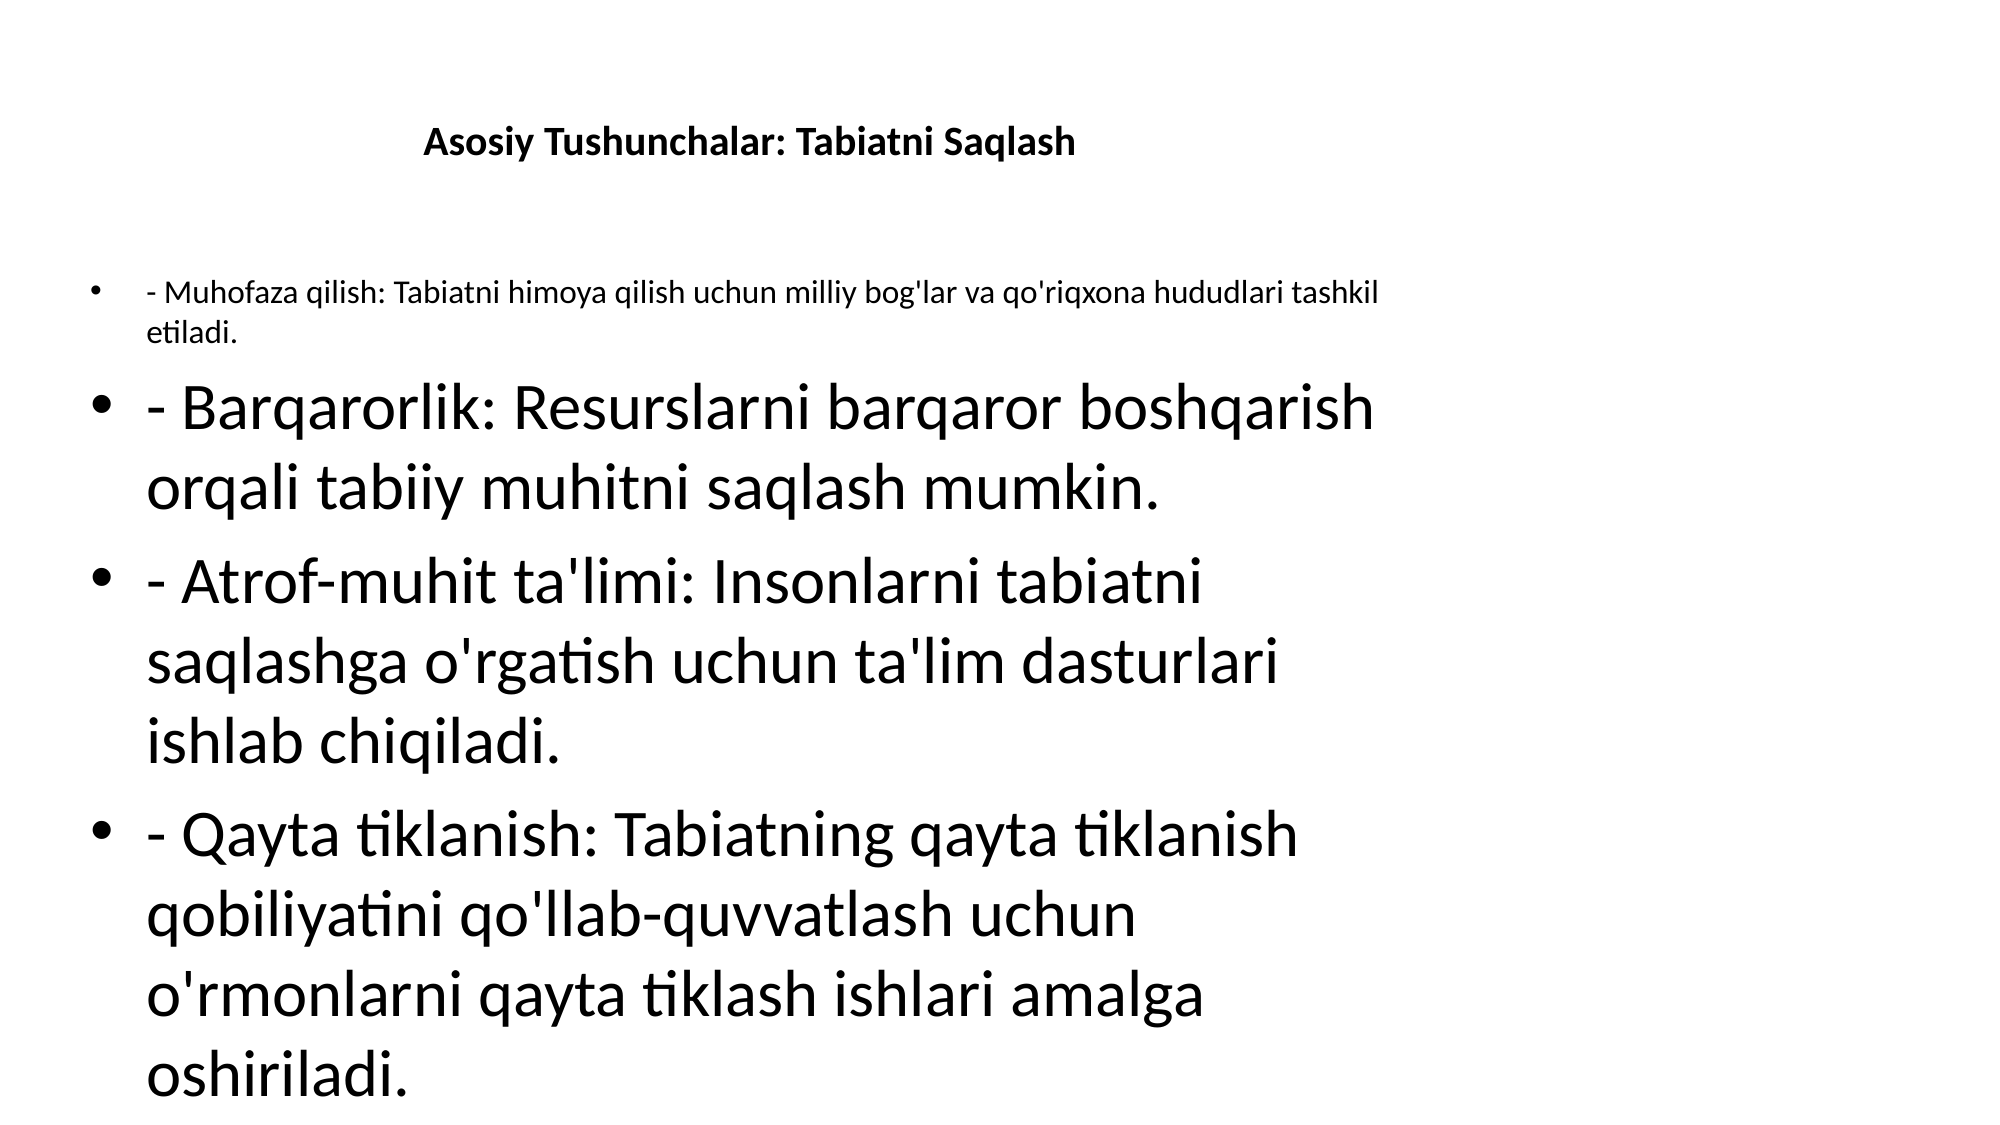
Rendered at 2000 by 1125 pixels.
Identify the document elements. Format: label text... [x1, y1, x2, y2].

list - Muhofaza qilish: Tabiatni himoya qilish uchun milliy bog'lar va qo'riqxona hududlari tashkil etiladi. - Barqarorlik: Resurslarni barqaror boshqarish orqali tabiiy muhitni saqlash mumkin. - Atrof-muhit ta'limi: Insonlarni tabiatni saqlashga o'rgatish uchun ta'lim dasturlari ishlab chiqiladi. - Qayta tiklanish: Tabiatning qayta tiklanish qobiliyatini qo'llab-quvvatlash uchun o'rmonlarni qayta tiklash ishlari amalga oshiriladi. - Iqlim o'zgarishi: Iqlim o'zgarishiga qarshi kurashish orqali tabiatni saqlashga hissa qo'shish mumkin. [75, 262, 1425, 1005]
title Asosiy Tushunchalar: Tabiatni Saqlash [75, 45, 1425, 233]
